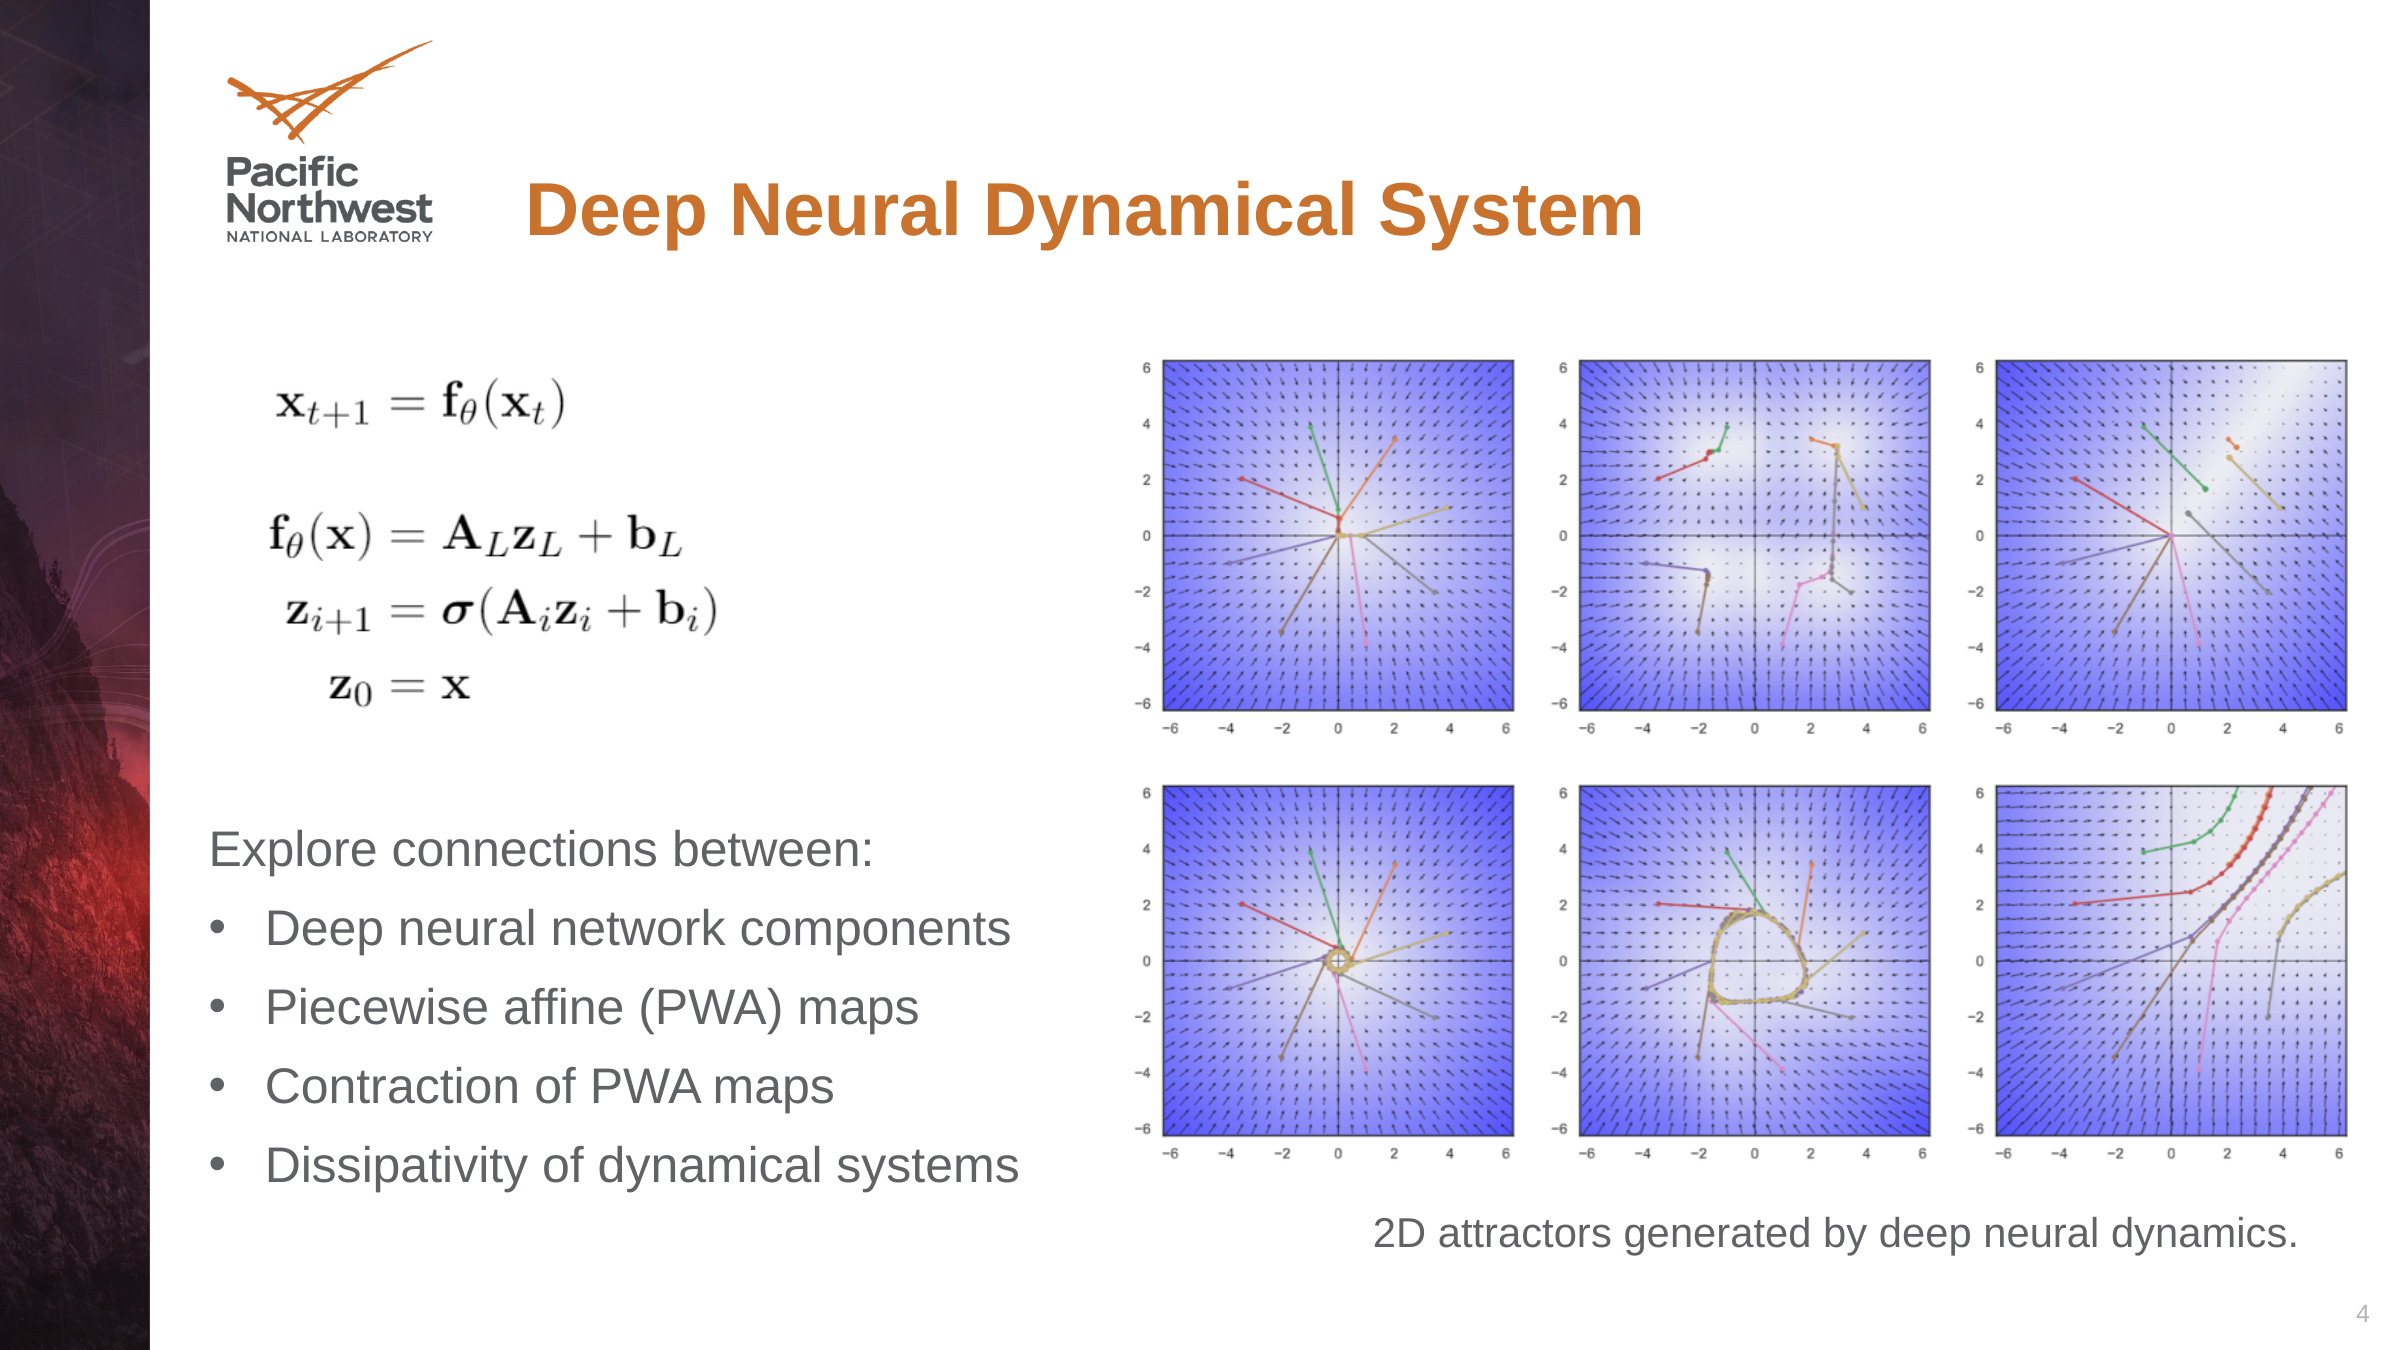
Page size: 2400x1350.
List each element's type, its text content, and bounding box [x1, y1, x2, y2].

title Deep Neural Dynamical System [525, 44, 2325, 260]
text_box 2D attractors generated by deep neural dynamics. [1358, 1198, 2315, 1264]
slide_number 4 [2295, 1275, 2370, 1350]
picture [245, 363, 592, 447]
picture [233, 468, 787, 749]
picture [225, 38, 435, 244]
picture [1072, 326, 2400, 1187]
picture [0, 0, 149, 1350]
list Explore connections between: Deep neural network components Piecewise affine (PWA) maps Contraction of PWA maps Dissipativity of dynamical systems [193, 815, 1425, 1257]
